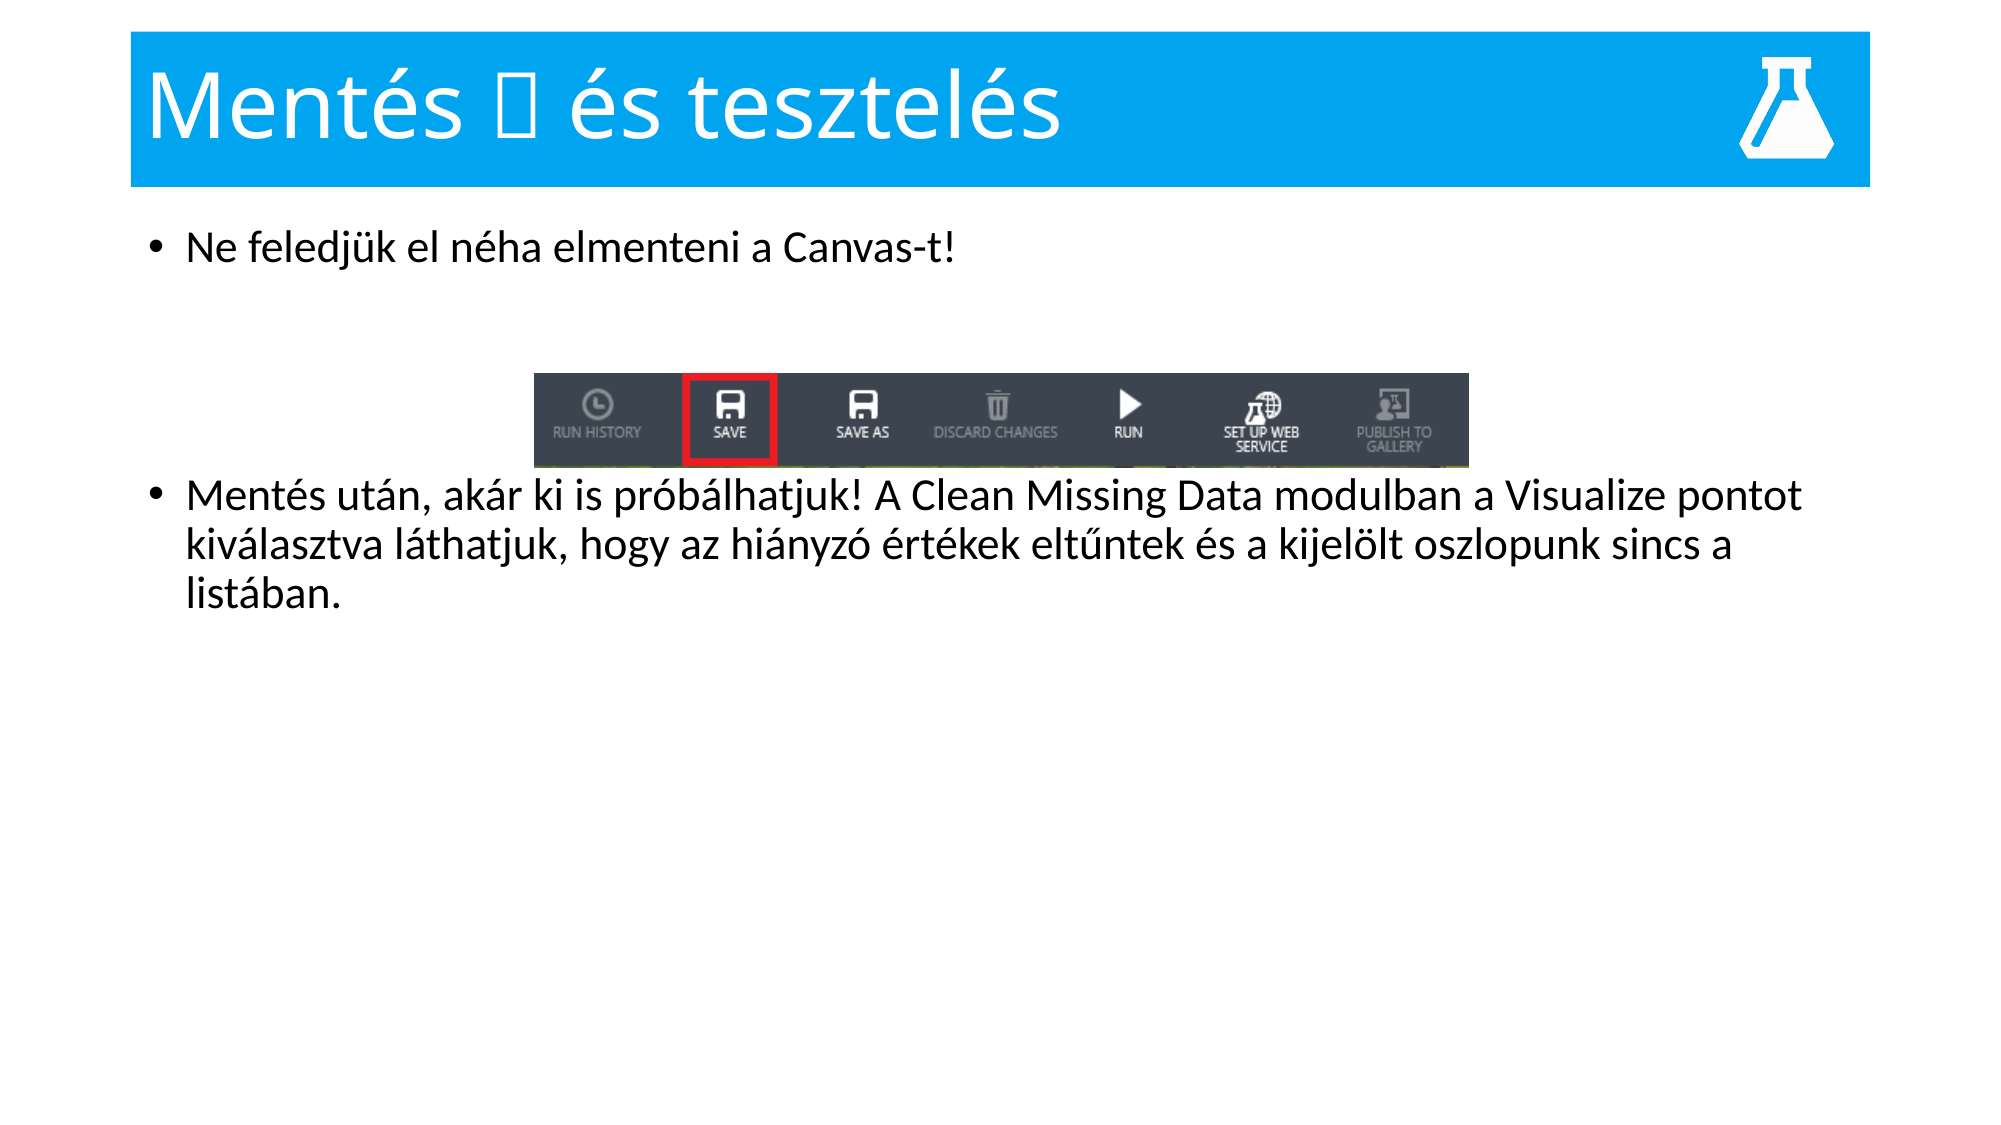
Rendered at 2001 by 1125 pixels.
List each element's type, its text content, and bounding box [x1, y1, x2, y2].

picture [534, 373, 1469, 468]
title Mentés  és tesztelés [129, 31, 1701, 187]
list Ne feledjük el néha elmenteni a Canvas-t! Mentés után, akár ki is próbálhatjuk! A Clean Missing Data modulban a Visualize pontot kiválasztva láthatjuk, hogy az hiányzó értékek eltűntek és a kijelölt oszlopunk sincs a listában. [133, 215, 1871, 993]
picture [1740, 58, 1833, 158]
